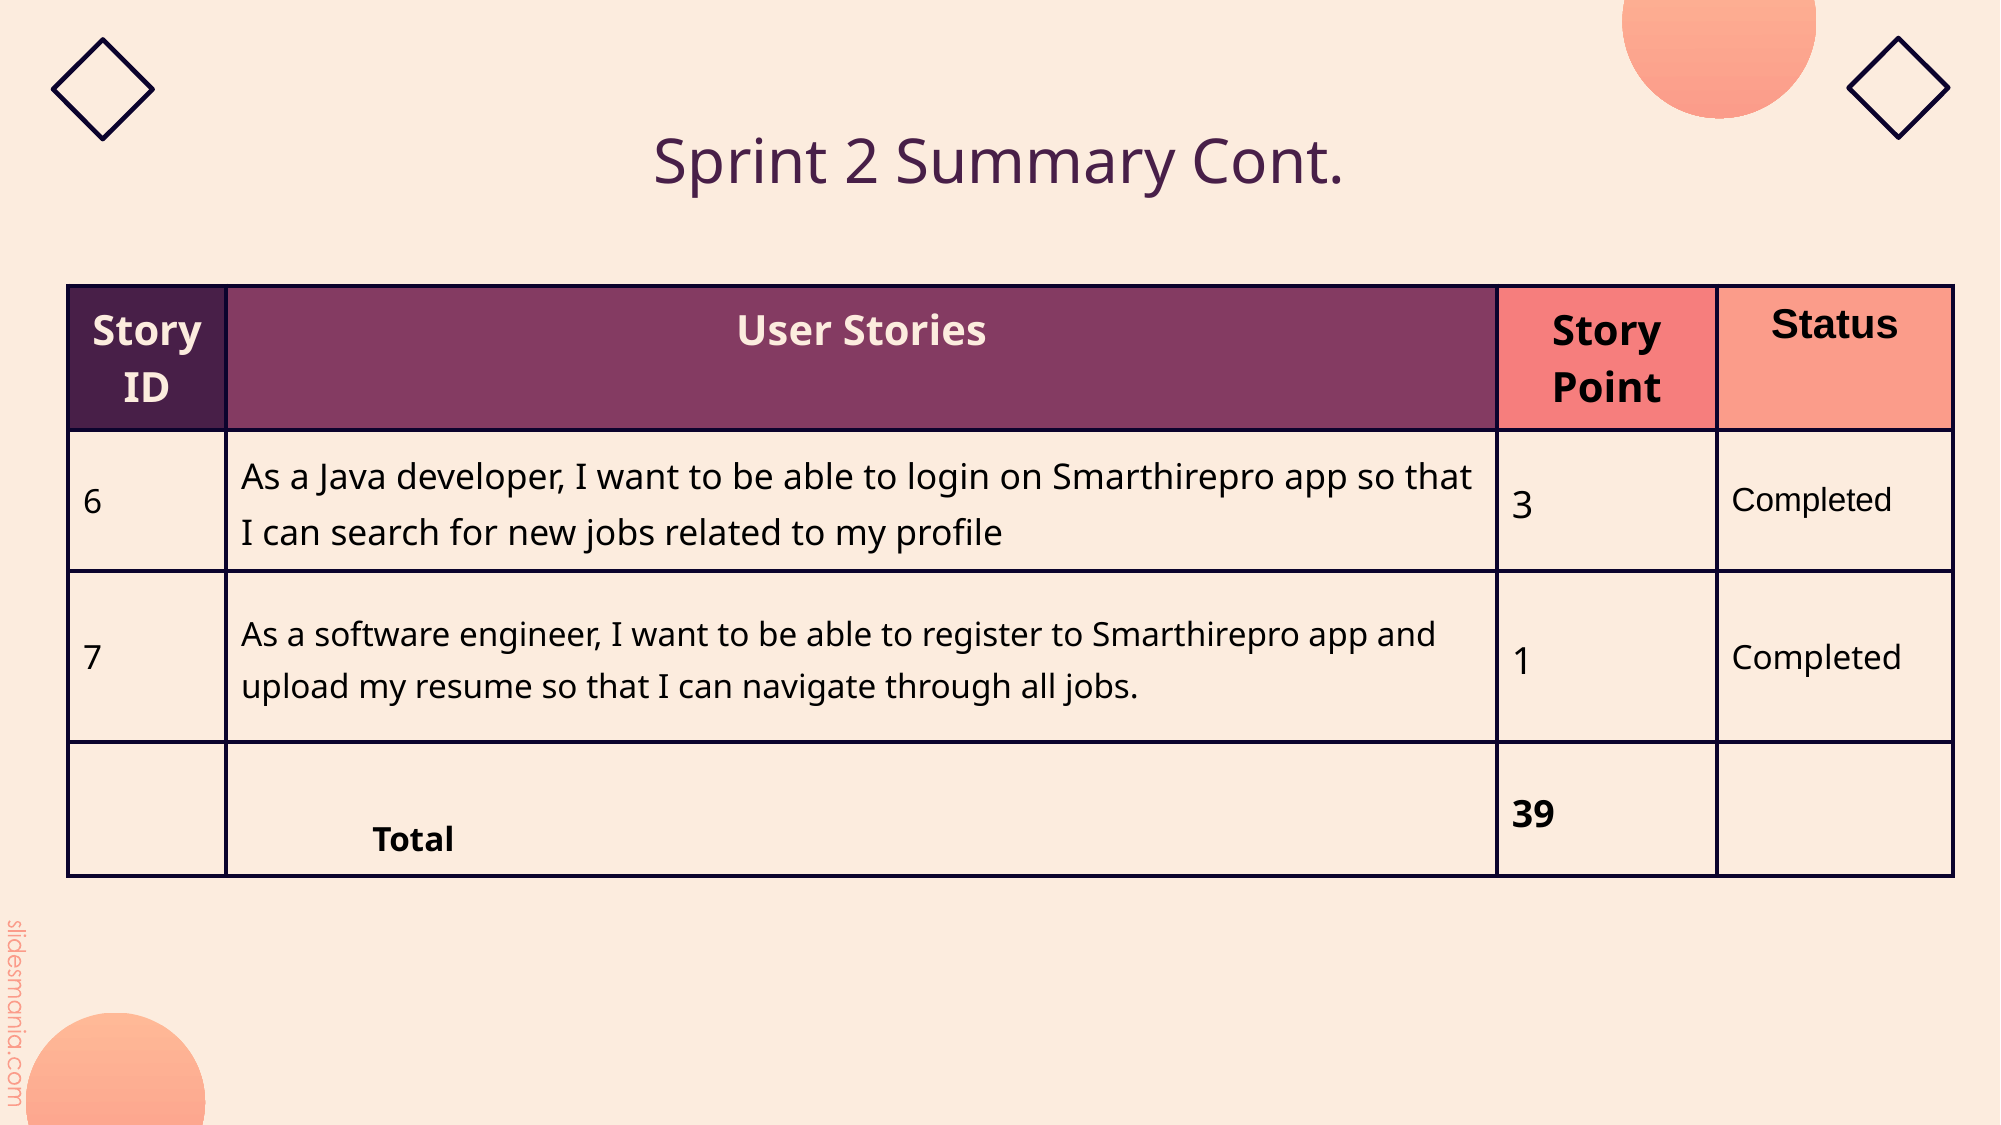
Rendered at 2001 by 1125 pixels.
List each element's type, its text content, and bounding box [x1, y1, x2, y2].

table_cell [70, 744, 224, 874]
table_cell As a Java developer, I want to be able to login on Smarthirepro app so that I can search for new jobs related to my profile [228, 432, 1495, 569]
table_cell 39 [1499, 744, 1715, 874]
table_header Story Point [1499, 288, 1715, 428]
table_cell [1719, 744, 1951, 874]
table_header User Stories [228, 288, 1495, 428]
table_header Story ID [70, 288, 224, 428]
table_cell 6 [70, 432, 224, 569]
table_cell As a software engineer, I want to be able to register to Smarthirepro app and upload my resume so that I can navigate through all jobs. [228, 573, 1495, 740]
title Sprint 2 Summary Cont. [68, 97, 1932, 223]
table_header Status [1719, 288, 1951, 428]
table_cell Completed [1719, 432, 1951, 569]
table_cell Total [228, 744, 1495, 874]
table_cell 1 [1499, 573, 1715, 740]
table_cell 3 [1499, 432, 1715, 569]
table_cell 7 [70, 573, 224, 740]
table_cell Completed [1719, 573, 1951, 740]
